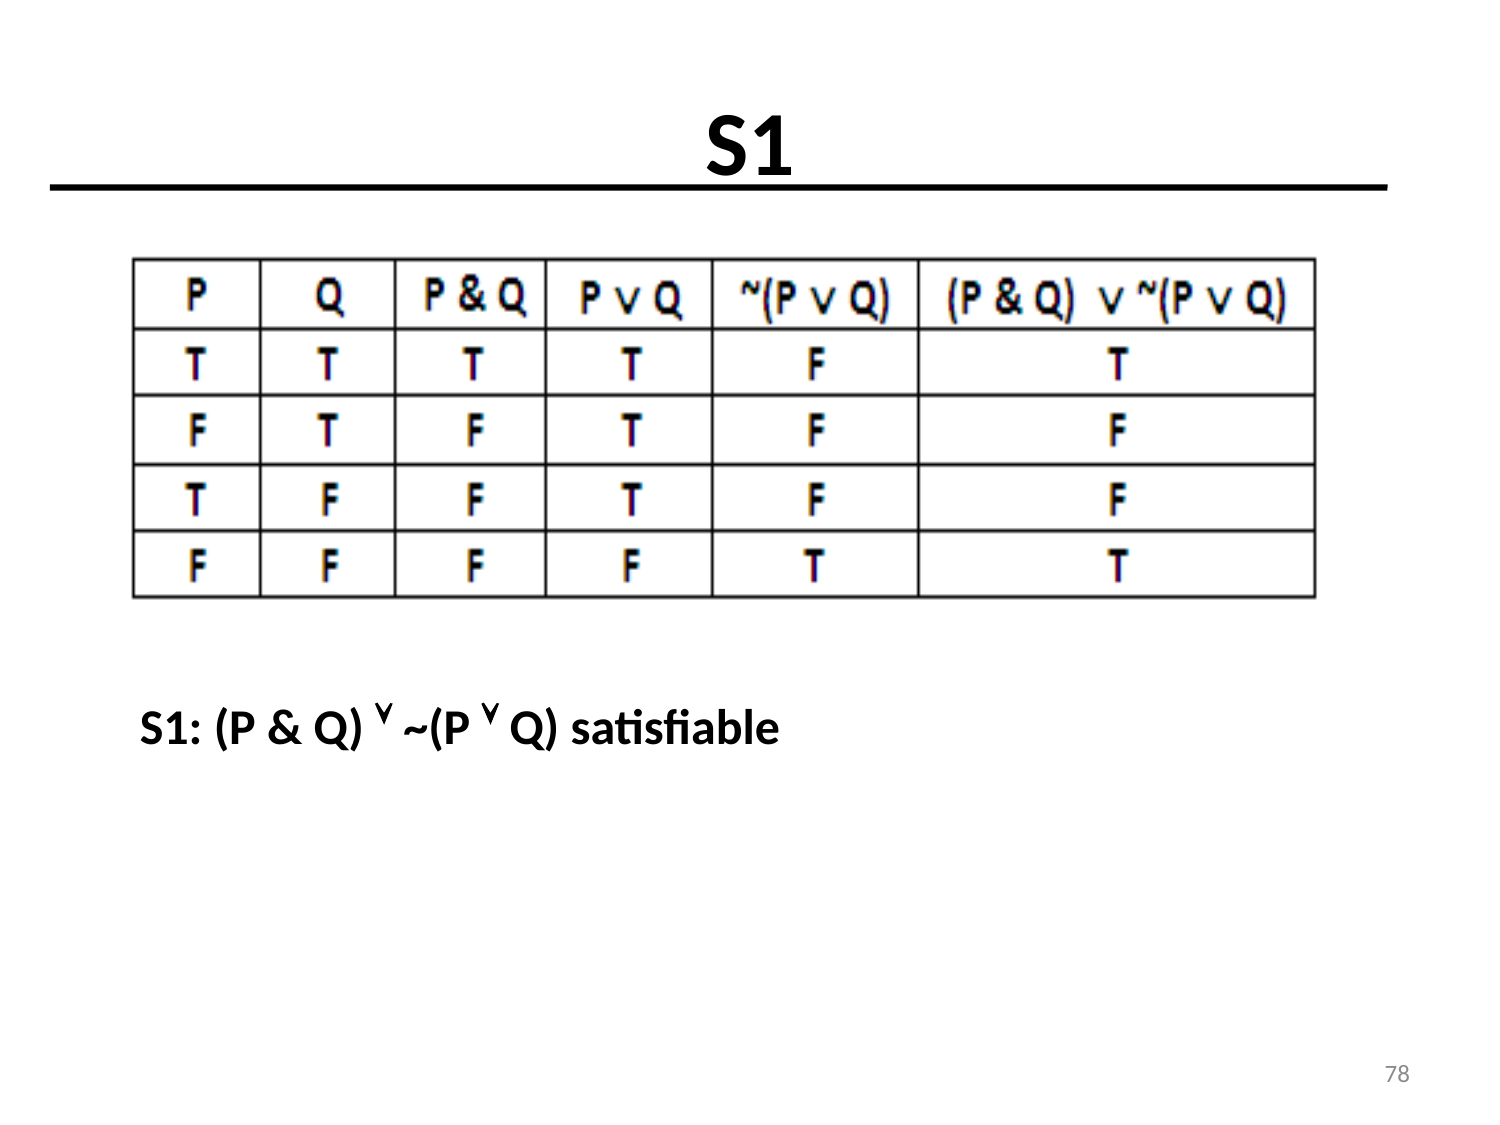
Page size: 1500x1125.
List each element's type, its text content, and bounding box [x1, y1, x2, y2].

title S1 [75, 45, 1425, 233]
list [124, 249, 1326, 613]
text_box S1: (P & Q)  ~(P  Q) satisfiable [124, 687, 960, 763]
slide_number 78 [1074, 1042, 1425, 1103]
